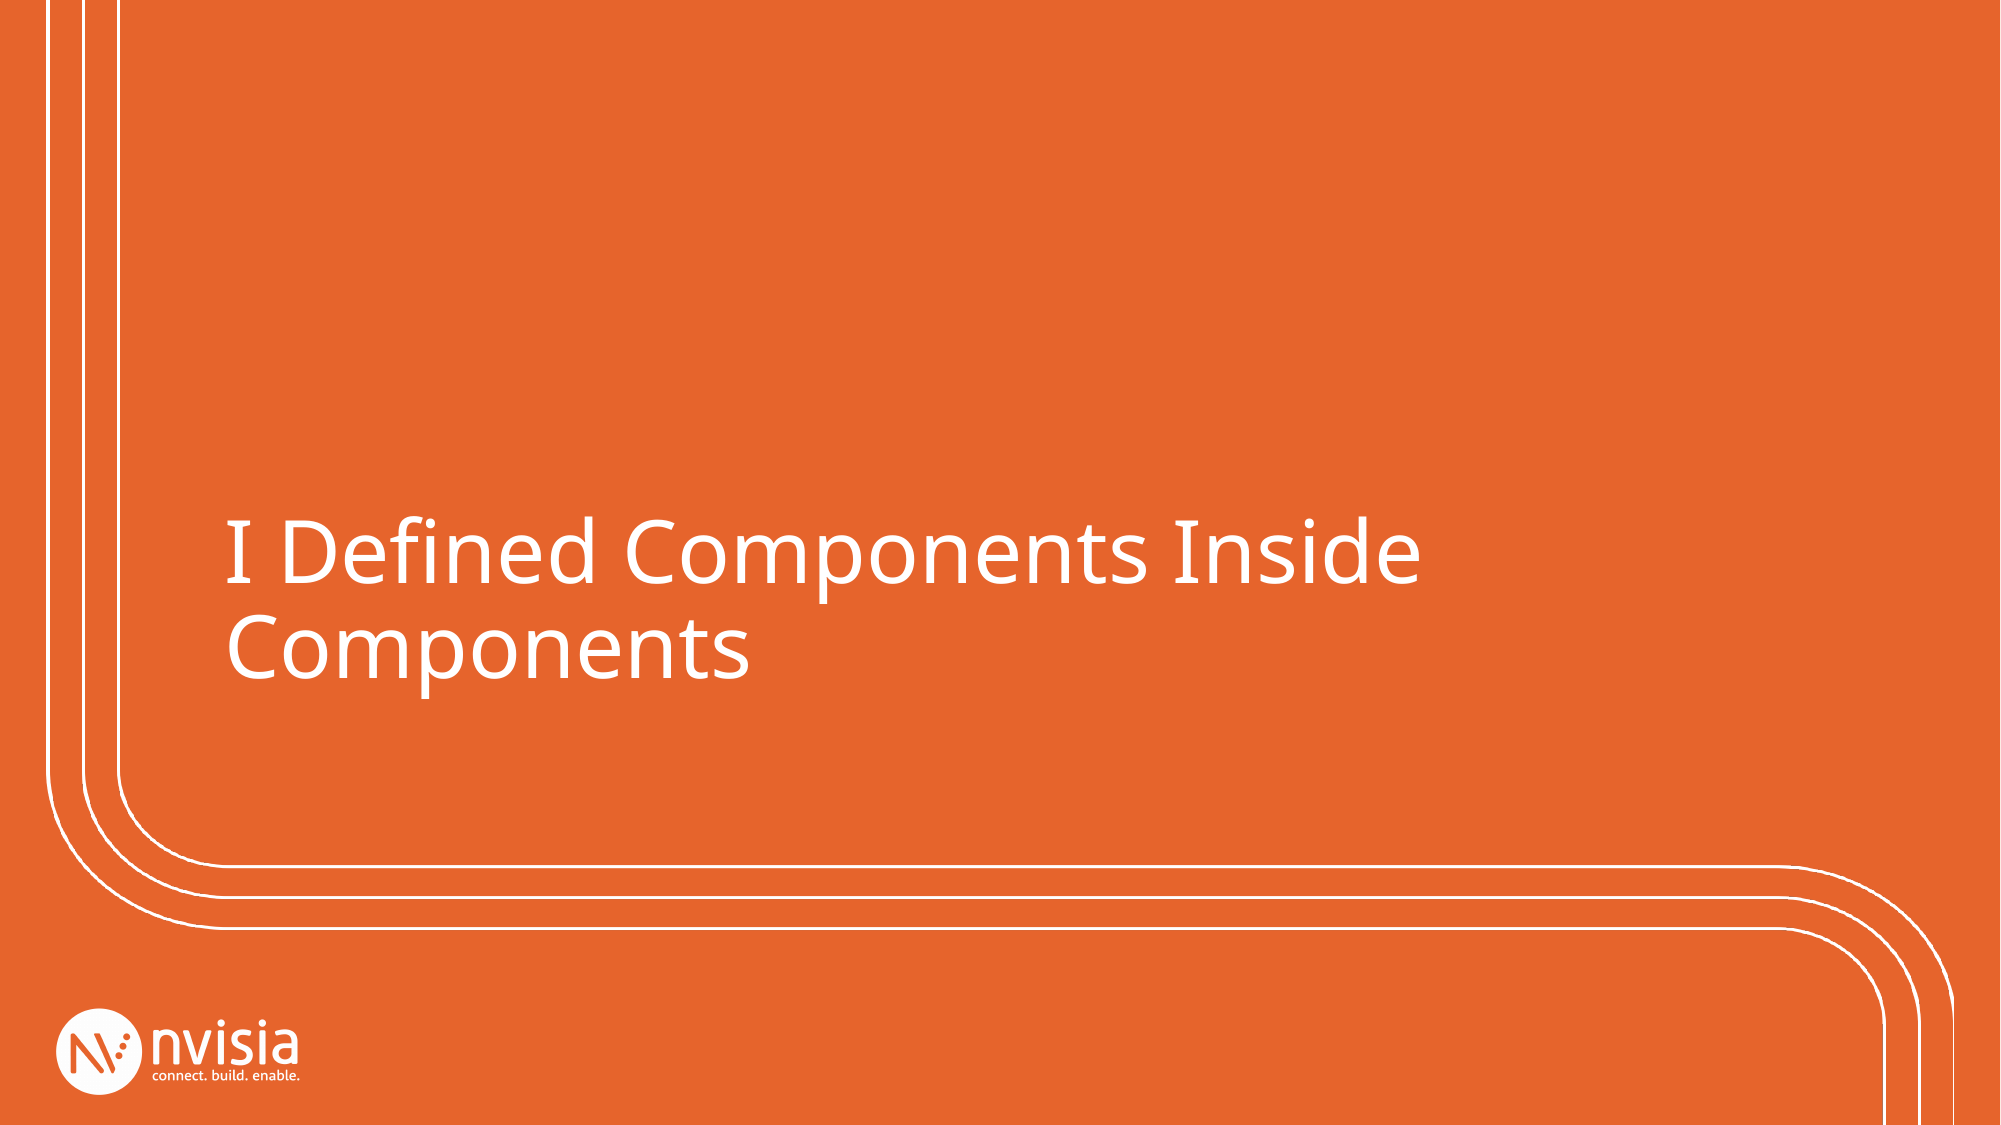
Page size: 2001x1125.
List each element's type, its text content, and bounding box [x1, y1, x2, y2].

title I Defined Components Inside Components [209, 237, 1935, 705]
picture [46, 1003, 309, 1103]
